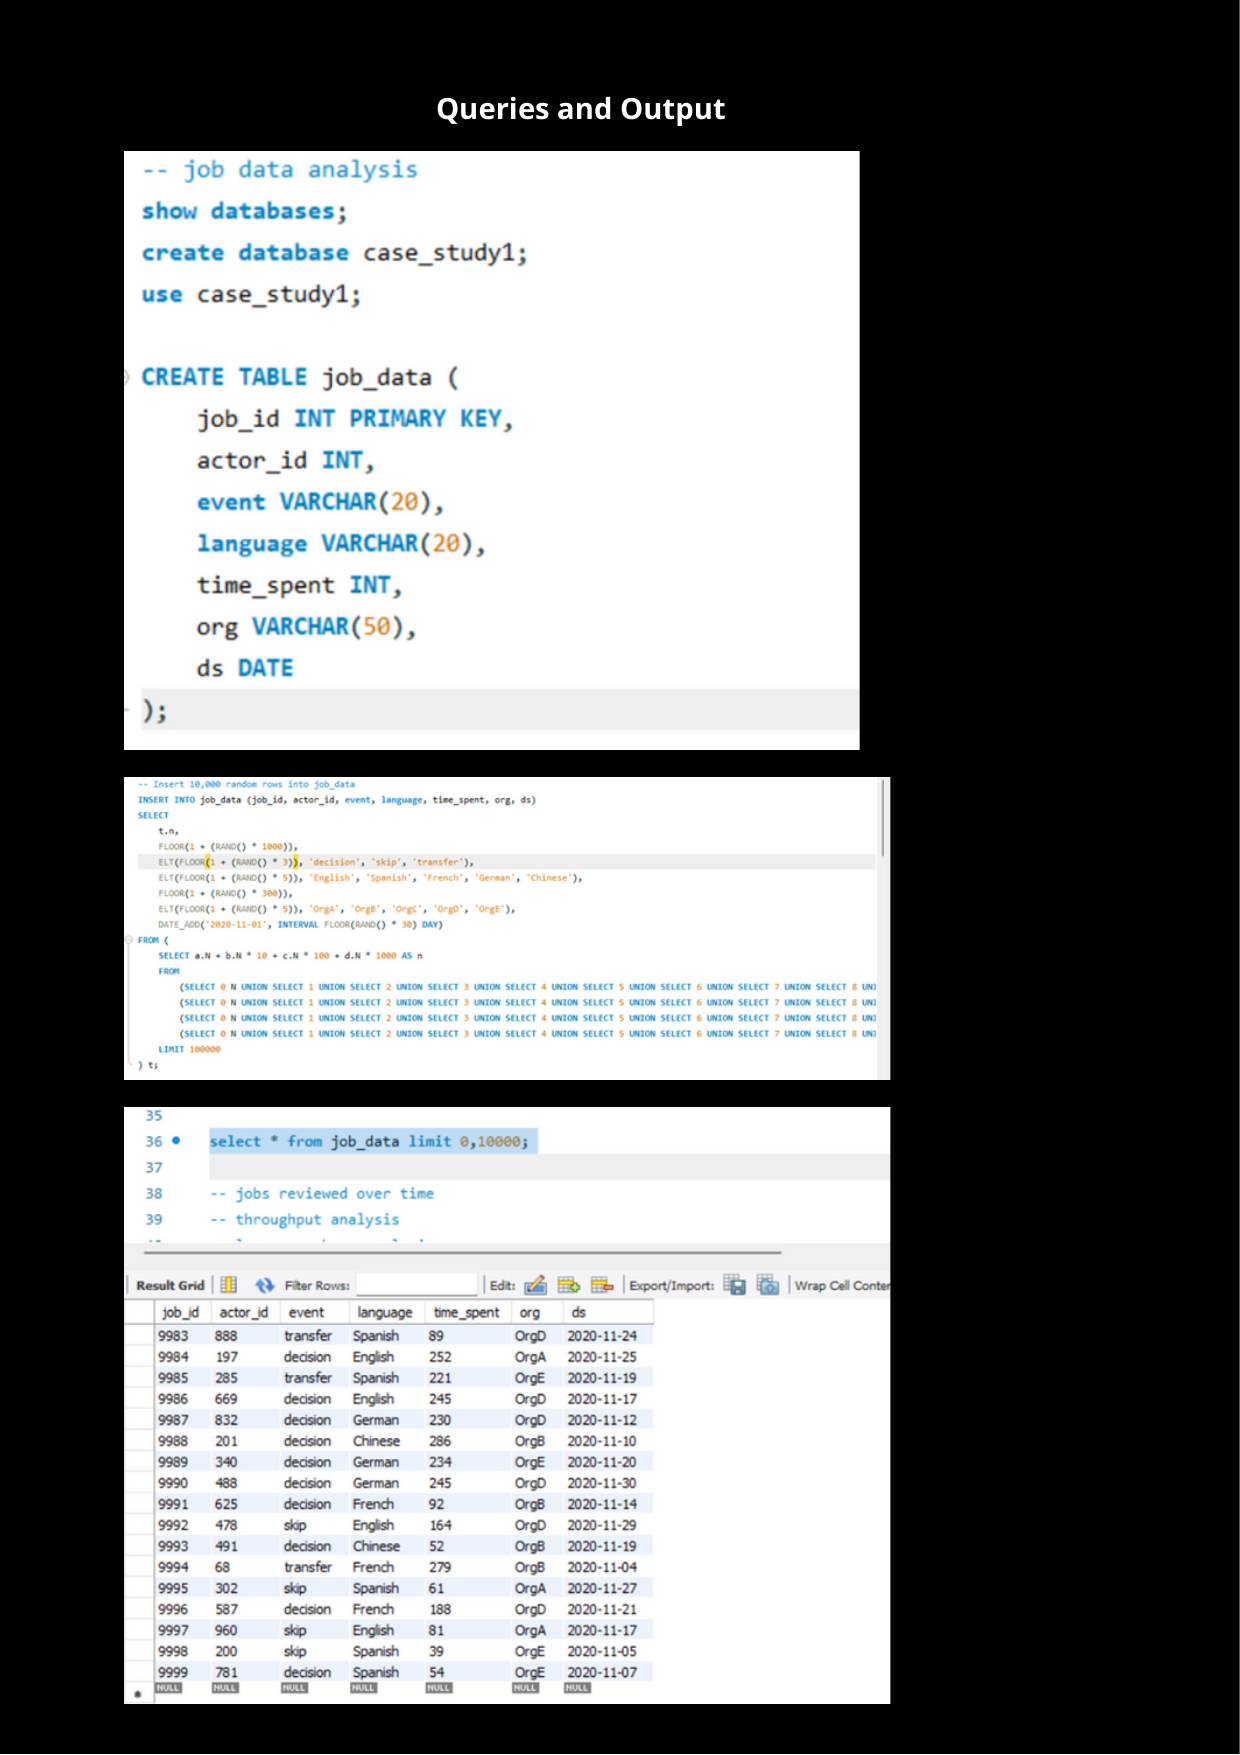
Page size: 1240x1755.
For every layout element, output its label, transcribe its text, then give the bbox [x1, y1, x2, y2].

text_box [124, 1107, 891, 1704]
text_box [124, 777, 891, 1080]
text_box [123, 151, 860, 750]
text_box Queries and Outputs [349, 84, 828, 126]
